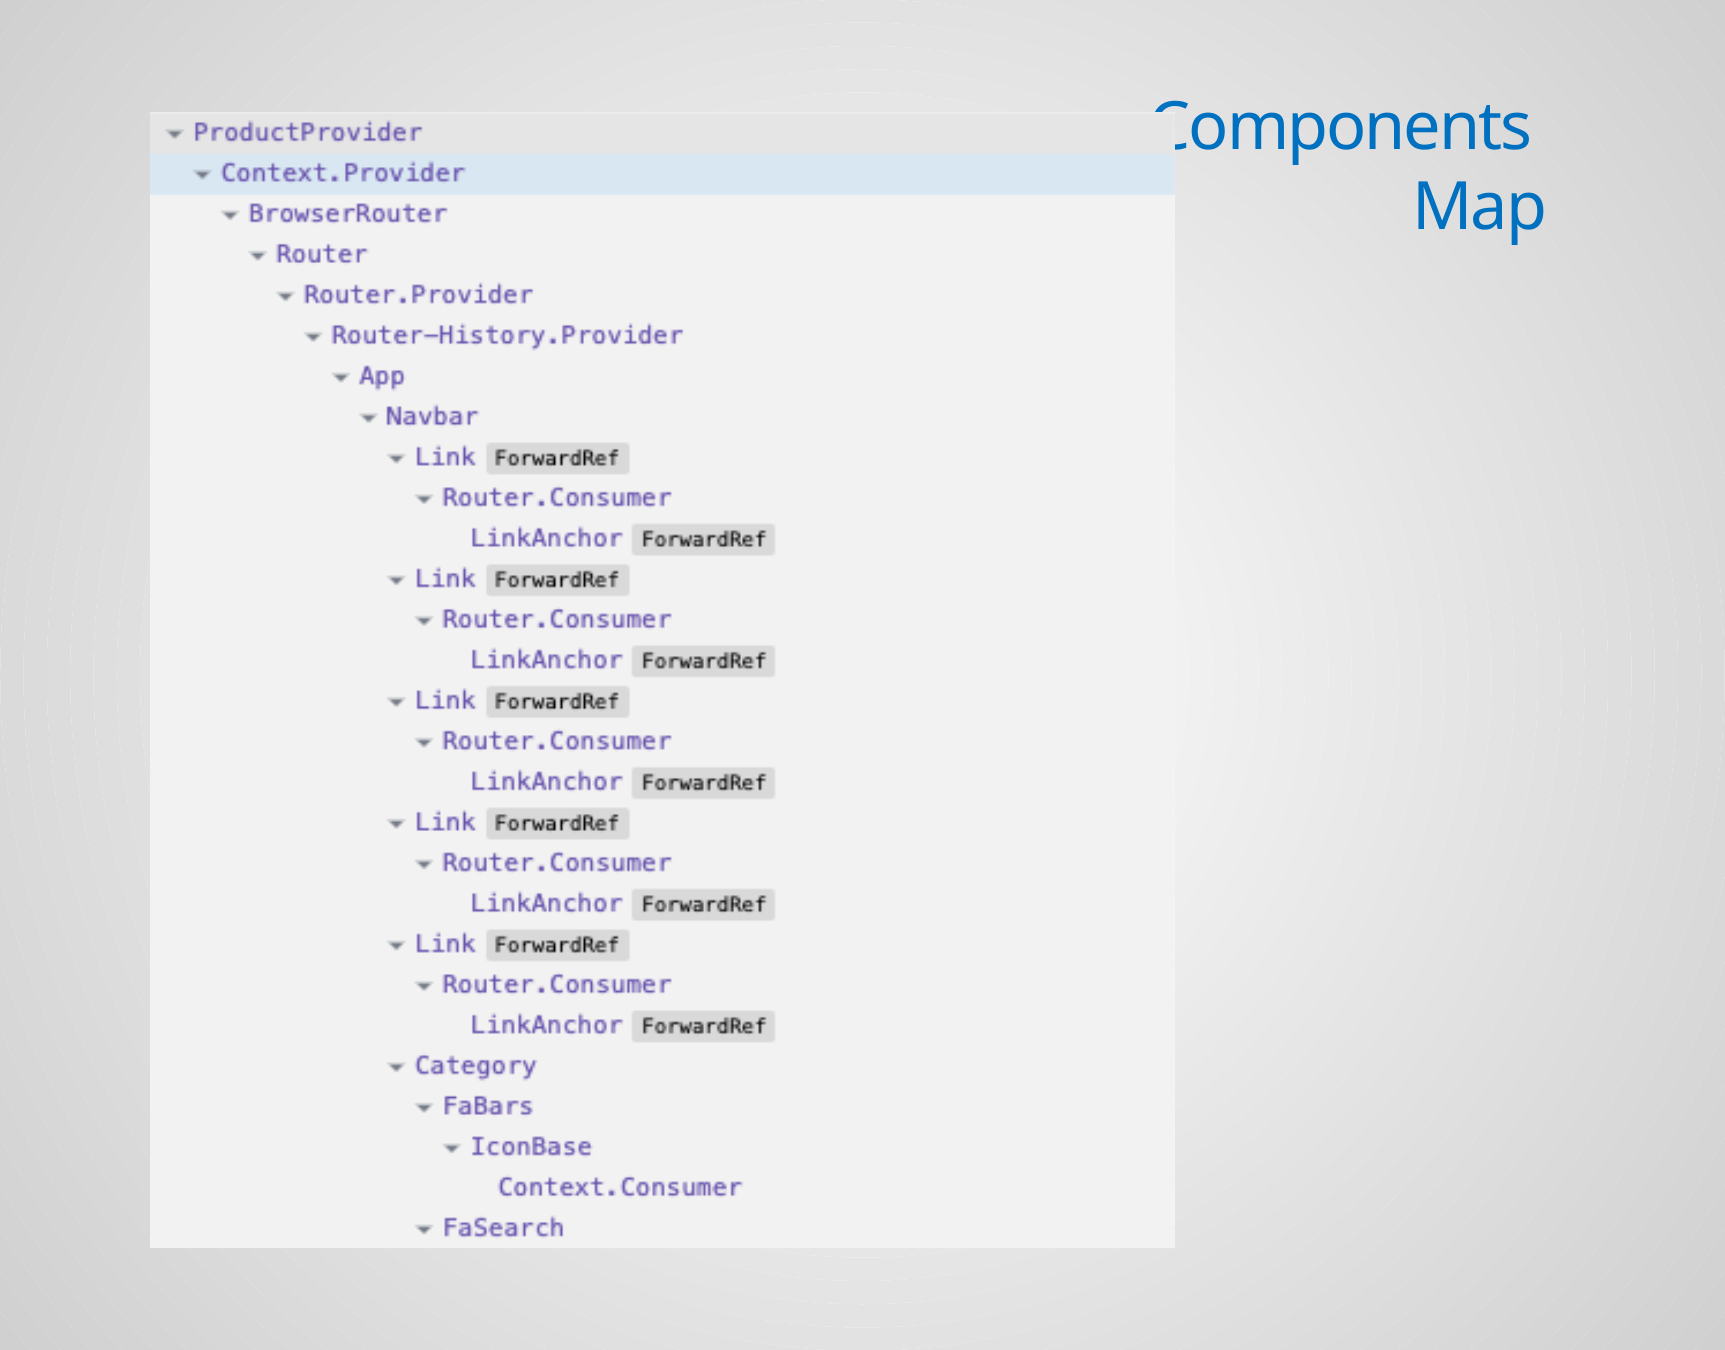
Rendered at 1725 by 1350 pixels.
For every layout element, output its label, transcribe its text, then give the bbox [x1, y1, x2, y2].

title Components Map [687, 48, 1548, 276]
picture [149, 112, 1175, 1248]
